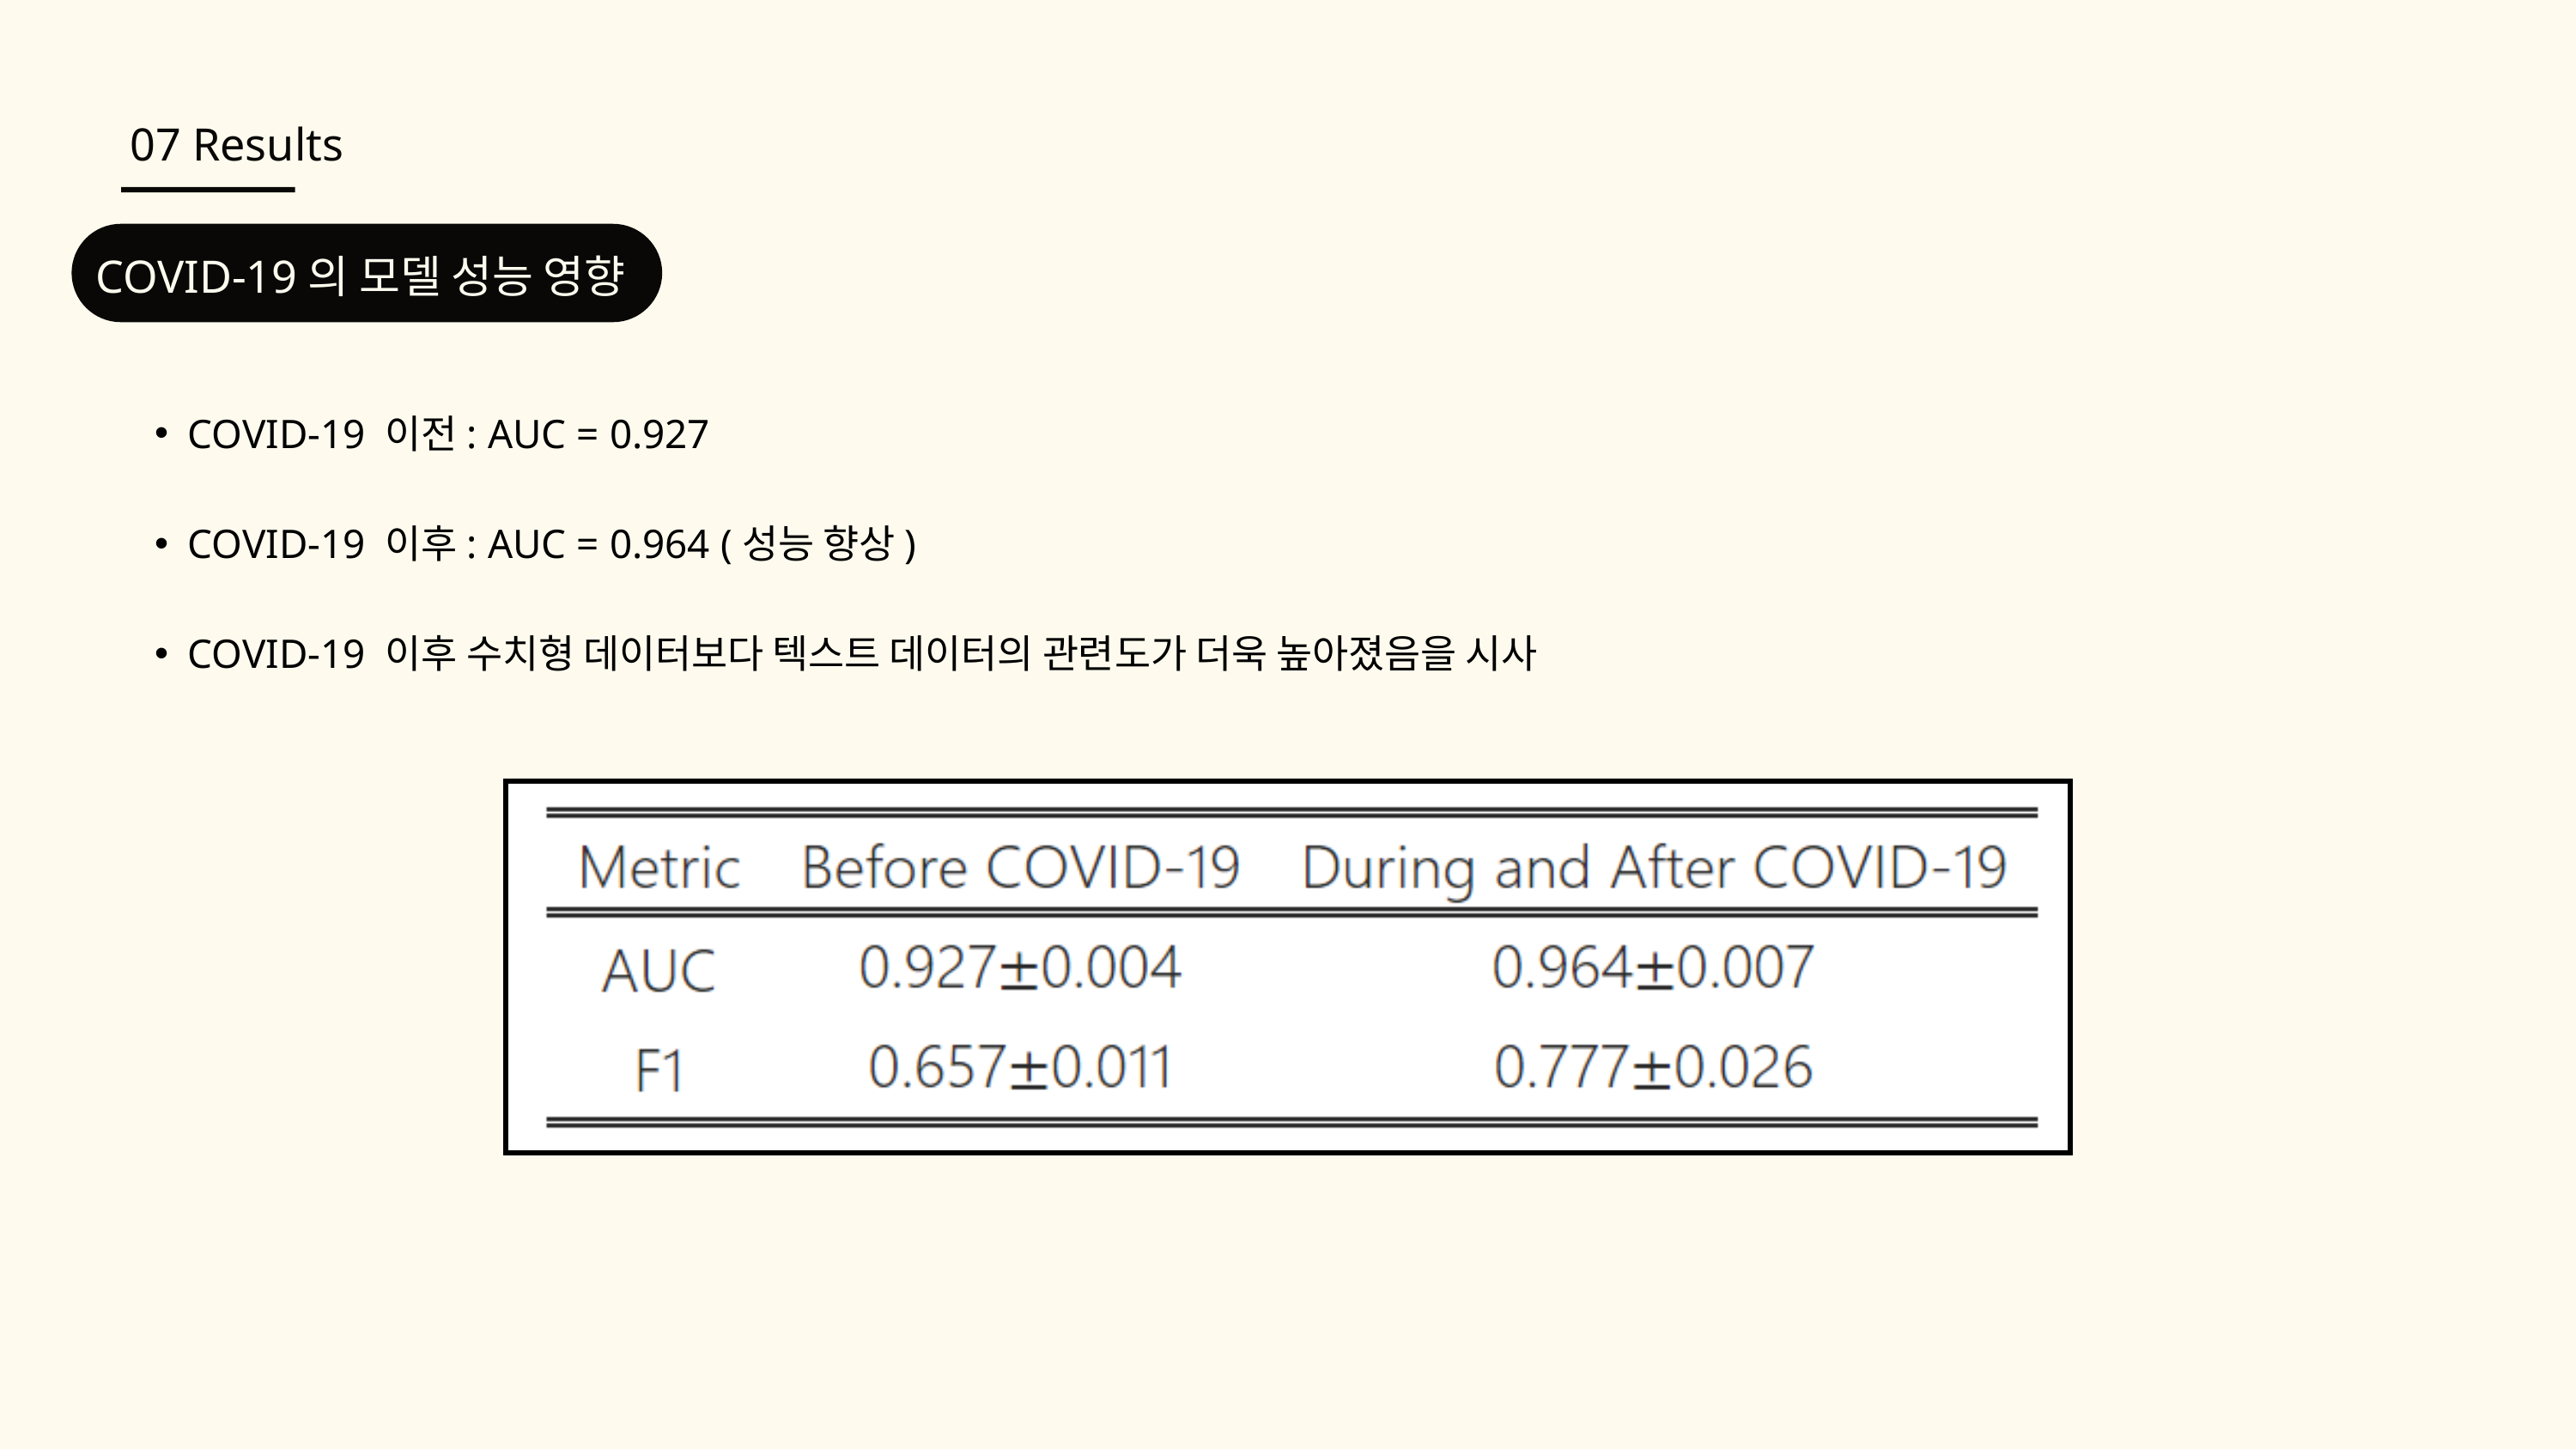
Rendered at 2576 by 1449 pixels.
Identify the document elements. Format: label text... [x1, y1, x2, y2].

text_box [505, 780, 2070, 1154]
text_box 07 Results [130, 107, 358, 171]
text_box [71, 223, 663, 323]
text_box COVID-19 이전: AUC = 0.927 COVID-19 이후: AUC = 0.964 (성능 향상) COVID-19 이후 수치형 데이터보다 텍스트 데이터의 관련도가 더욱 높아졌음을 시사 [121, 346, 1609, 732]
